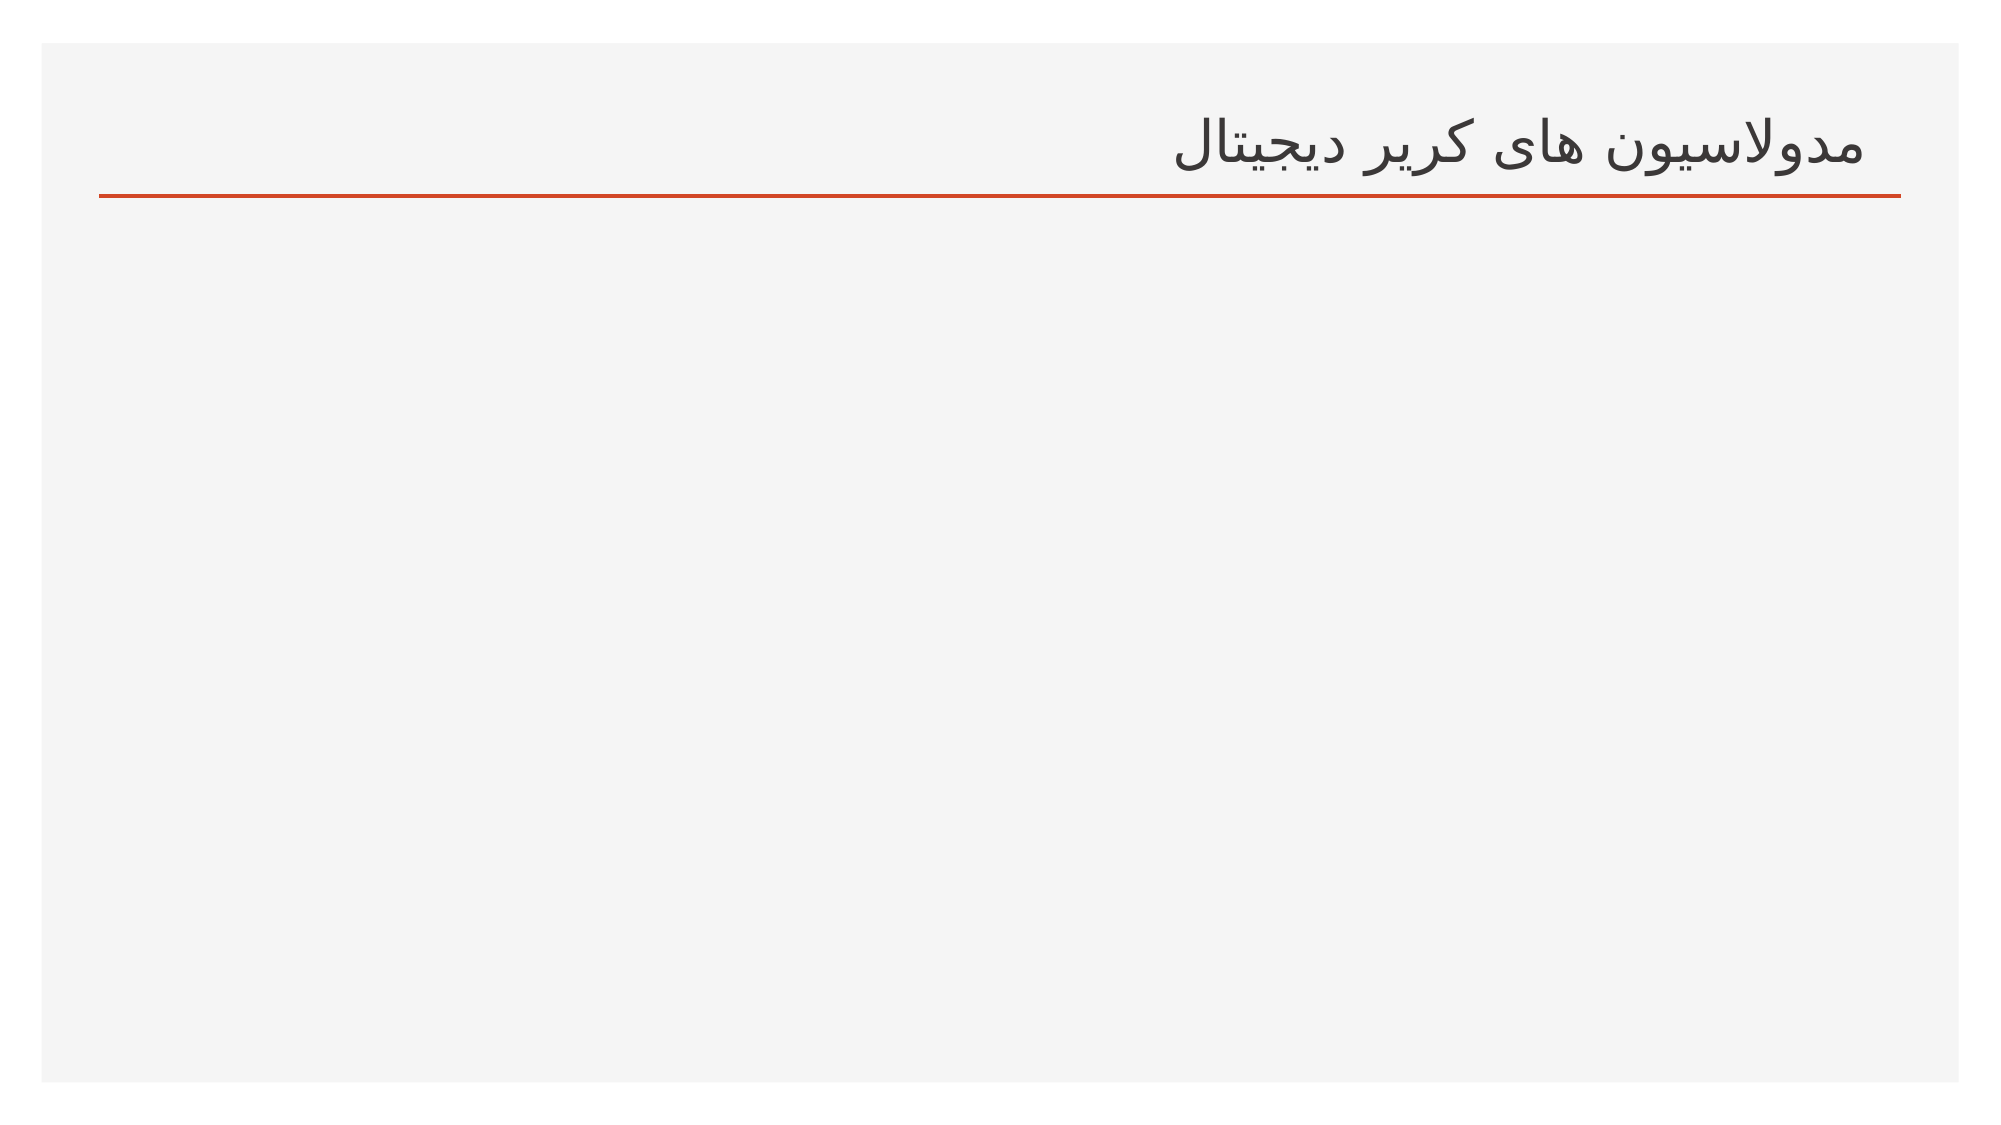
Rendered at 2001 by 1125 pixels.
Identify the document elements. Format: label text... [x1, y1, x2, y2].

title مدولاسیون های کریر دیجیتال [754, 77, 1883, 182]
